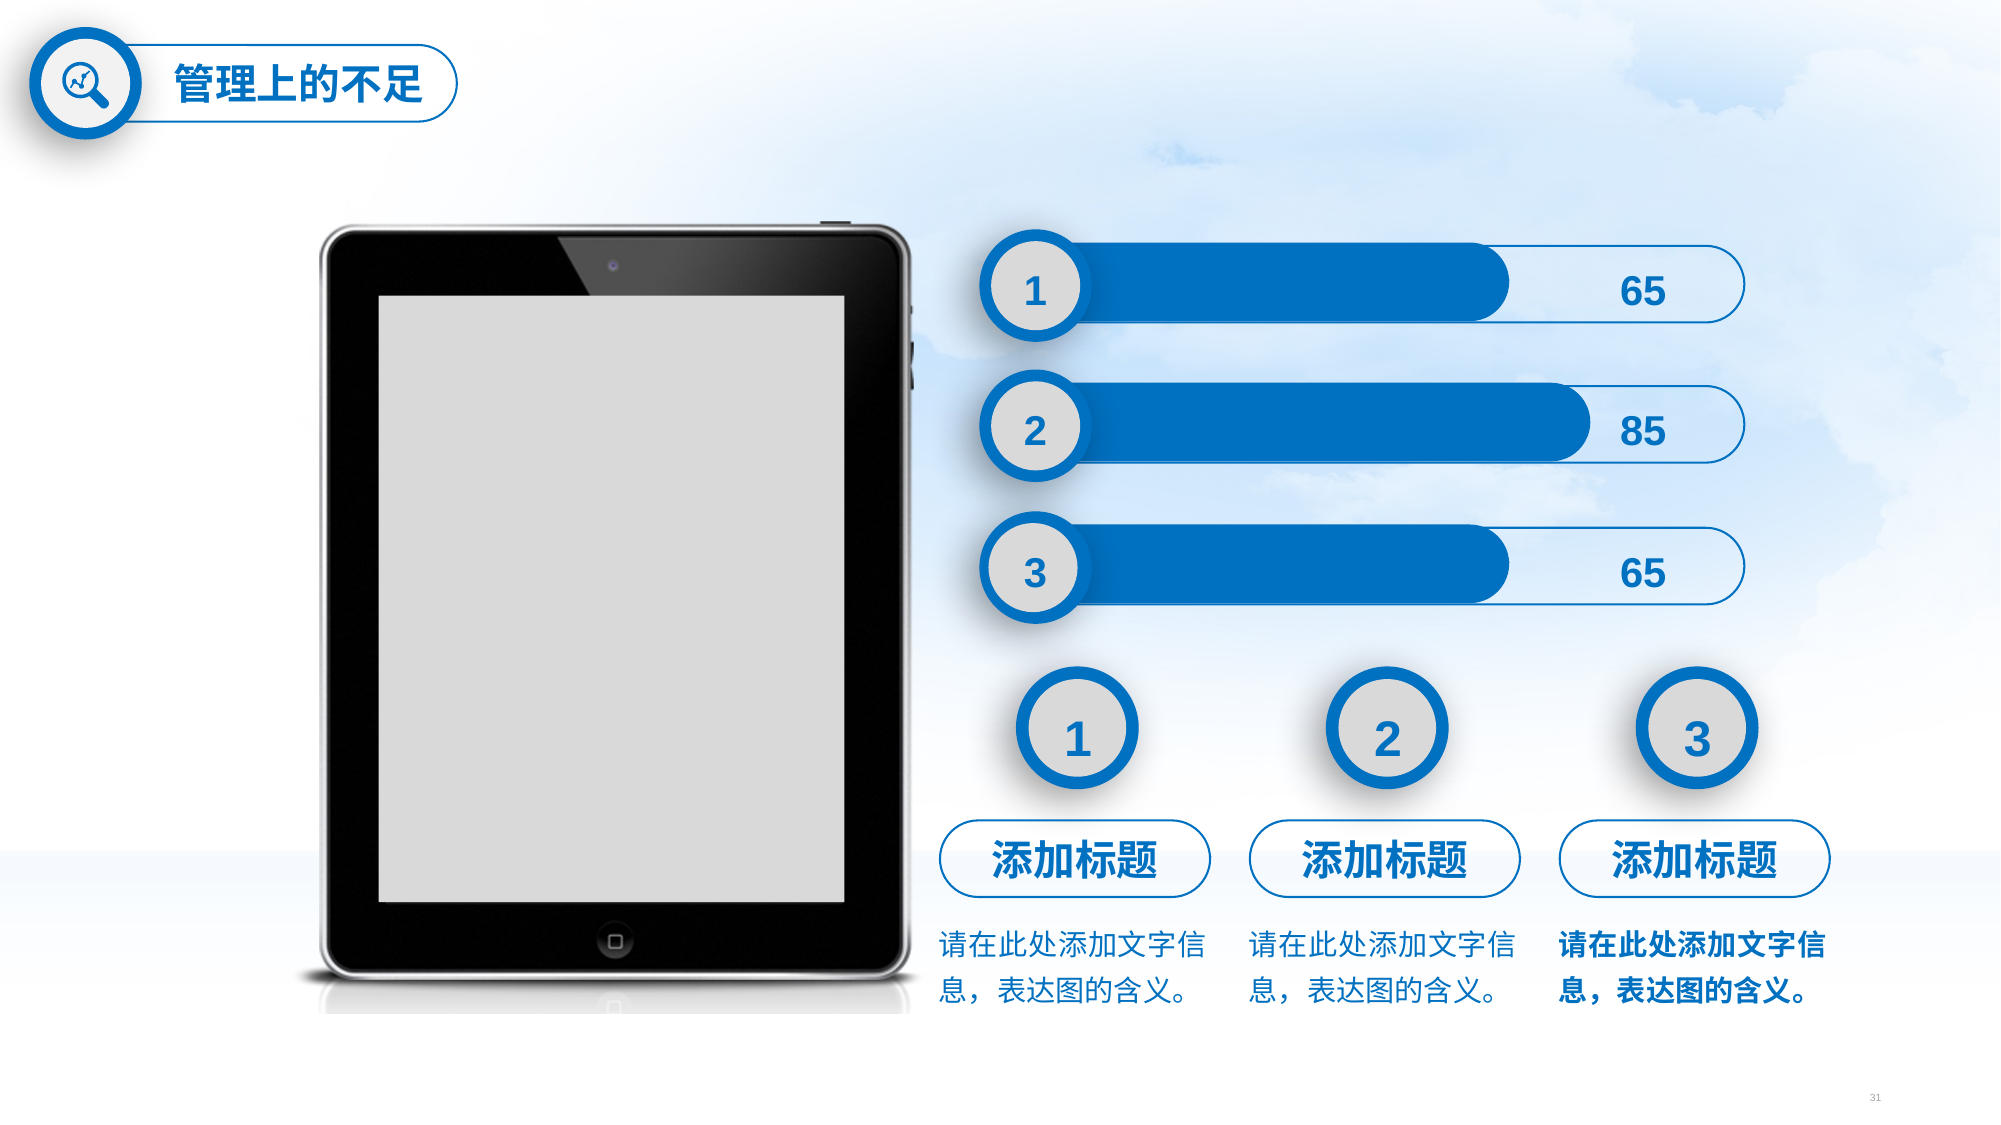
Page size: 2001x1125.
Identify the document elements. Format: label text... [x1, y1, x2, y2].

text_box [1103, 385, 1746, 464]
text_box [281, 198, 941, 1014]
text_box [31, 29, 140, 138]
text_box [1102, 244, 1746, 324]
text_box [981, 371, 1090, 480]
text_box [142, 43, 458, 123]
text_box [981, 513, 1090, 622]
text_box [1248, 819, 1522, 899]
text_box 85 [1589, 404, 1698, 455]
text_box [1090, 524, 1510, 604]
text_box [1638, 668, 1757, 787]
text_box 请在此处添加文字信息，表达图的含义。 [1233, 908, 1532, 1015]
text_box [1090, 242, 1510, 322]
text_box [1090, 382, 1589, 462]
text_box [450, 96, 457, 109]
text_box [1018, 668, 1137, 787]
text_box 请在此处添加文字信息，表达图的含义。 [923, 908, 1222, 1015]
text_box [1328, 668, 1447, 787]
text_box 65 [1589, 545, 1698, 596]
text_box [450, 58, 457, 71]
text_box [1558, 819, 1832, 899]
picture [0, 0, 2001, 1125]
text_box [1102, 526, 1746, 606]
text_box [981, 231, 1090, 340]
text_box [941, 819, 1212, 899]
text_box 65 [1589, 263, 1698, 315]
text_box 请在此处添加文字信息，表达图的含义。 [1543, 908, 1842, 1015]
